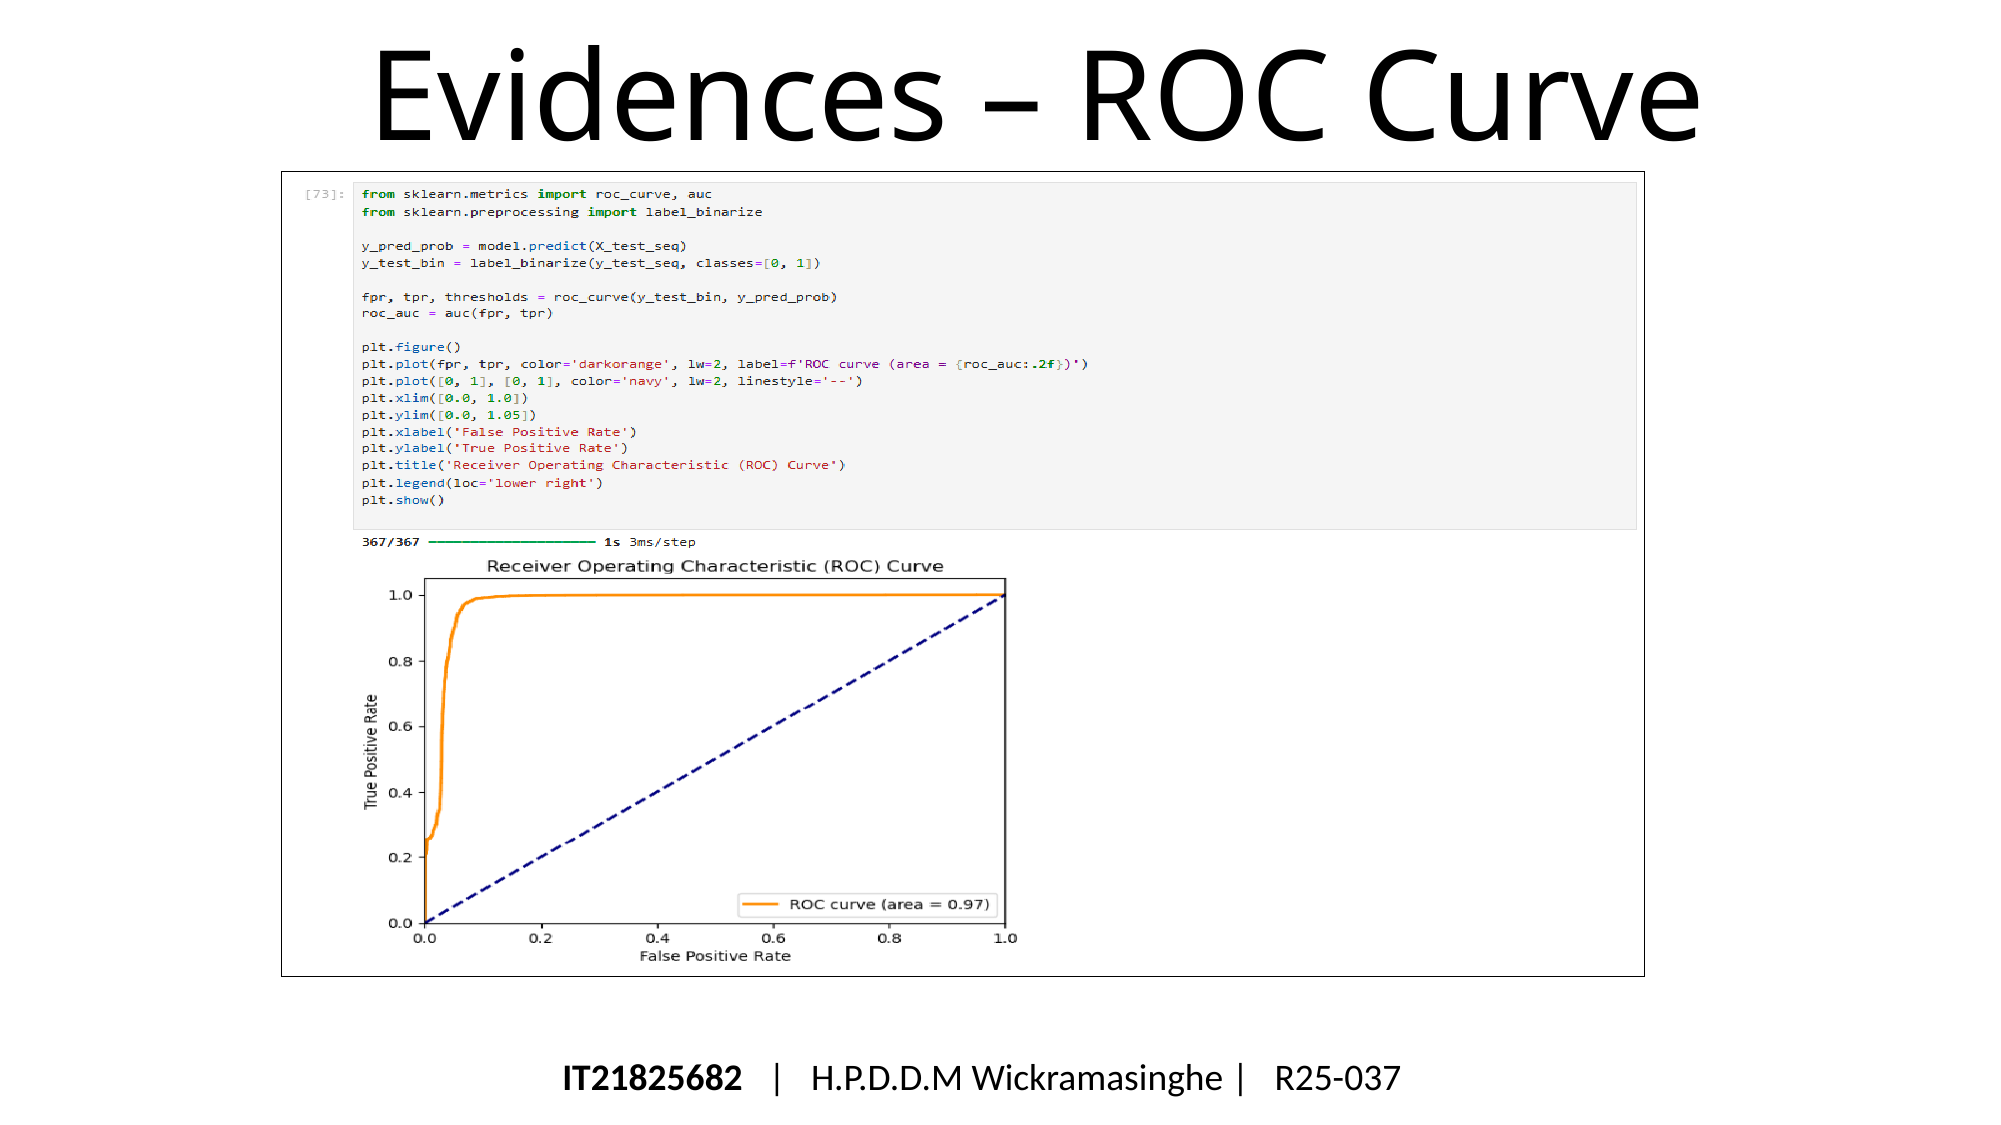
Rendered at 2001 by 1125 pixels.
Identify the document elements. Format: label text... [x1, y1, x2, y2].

title Evidences – ROC Curve [353, 9, 1754, 192]
text_box IT21825682 | H.P.D.D.M Wickramasinghe | R25-037 [547, 1045, 1667, 1107]
picture [281, 171, 1645, 977]
